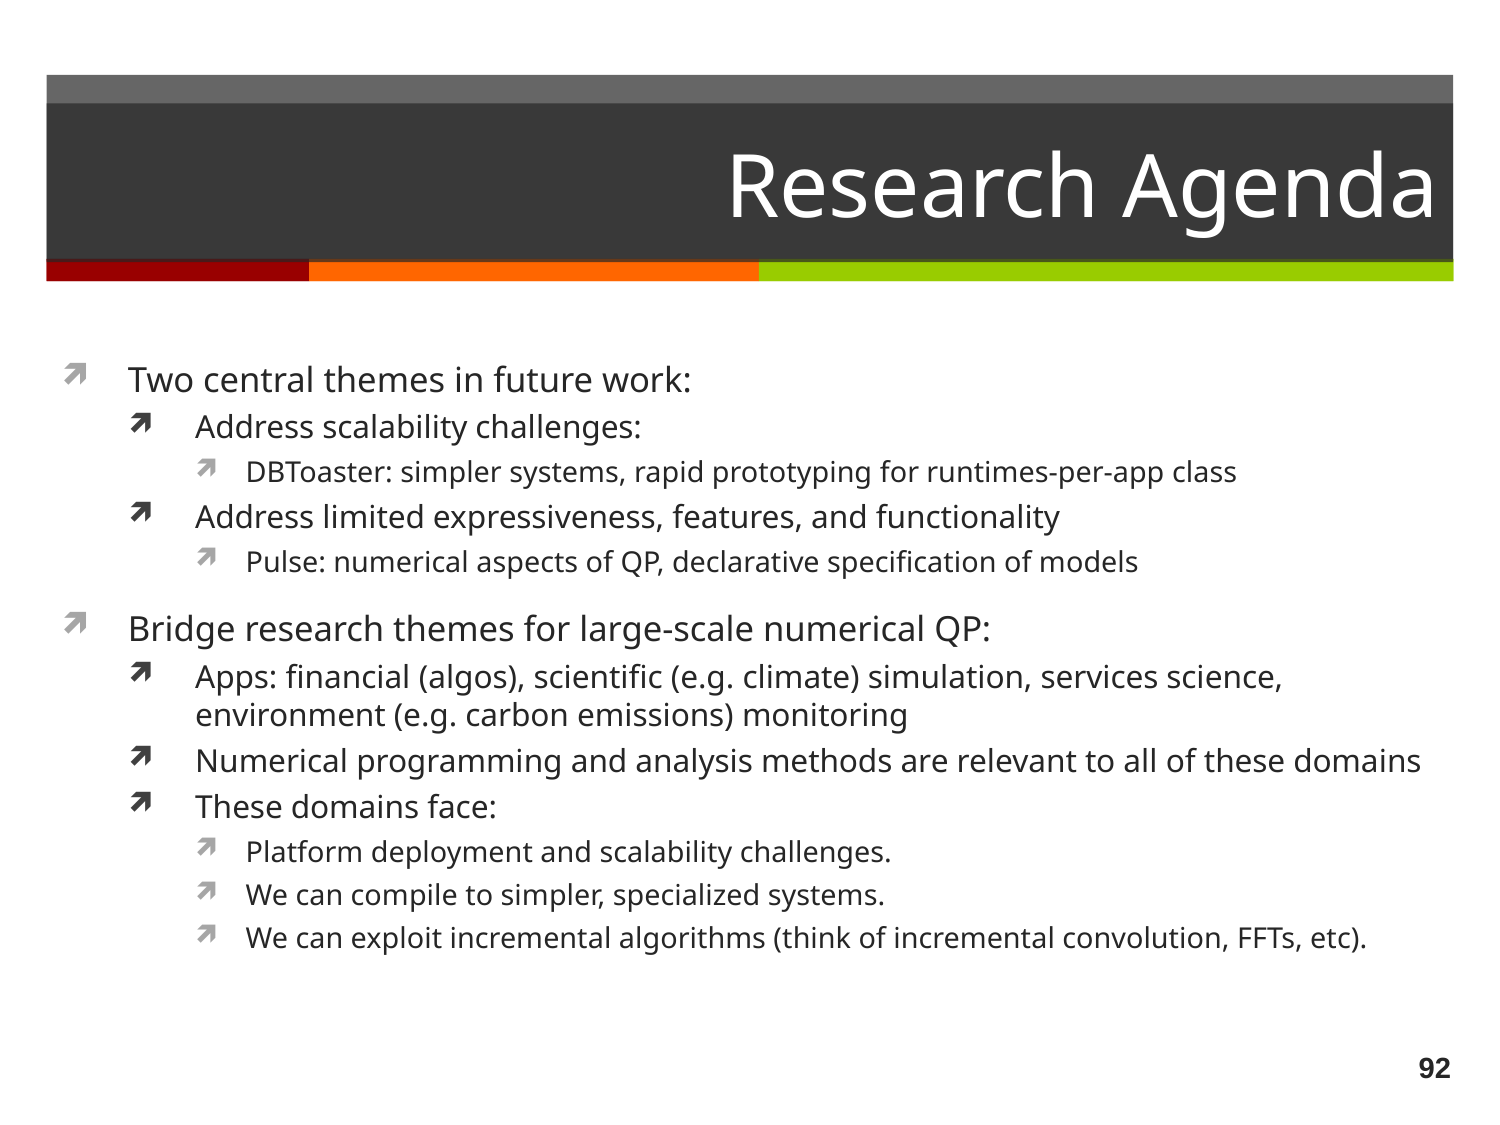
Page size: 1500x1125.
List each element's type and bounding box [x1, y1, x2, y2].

title [46, 103, 1454, 263]
list [46, 349, 1454, 1009]
